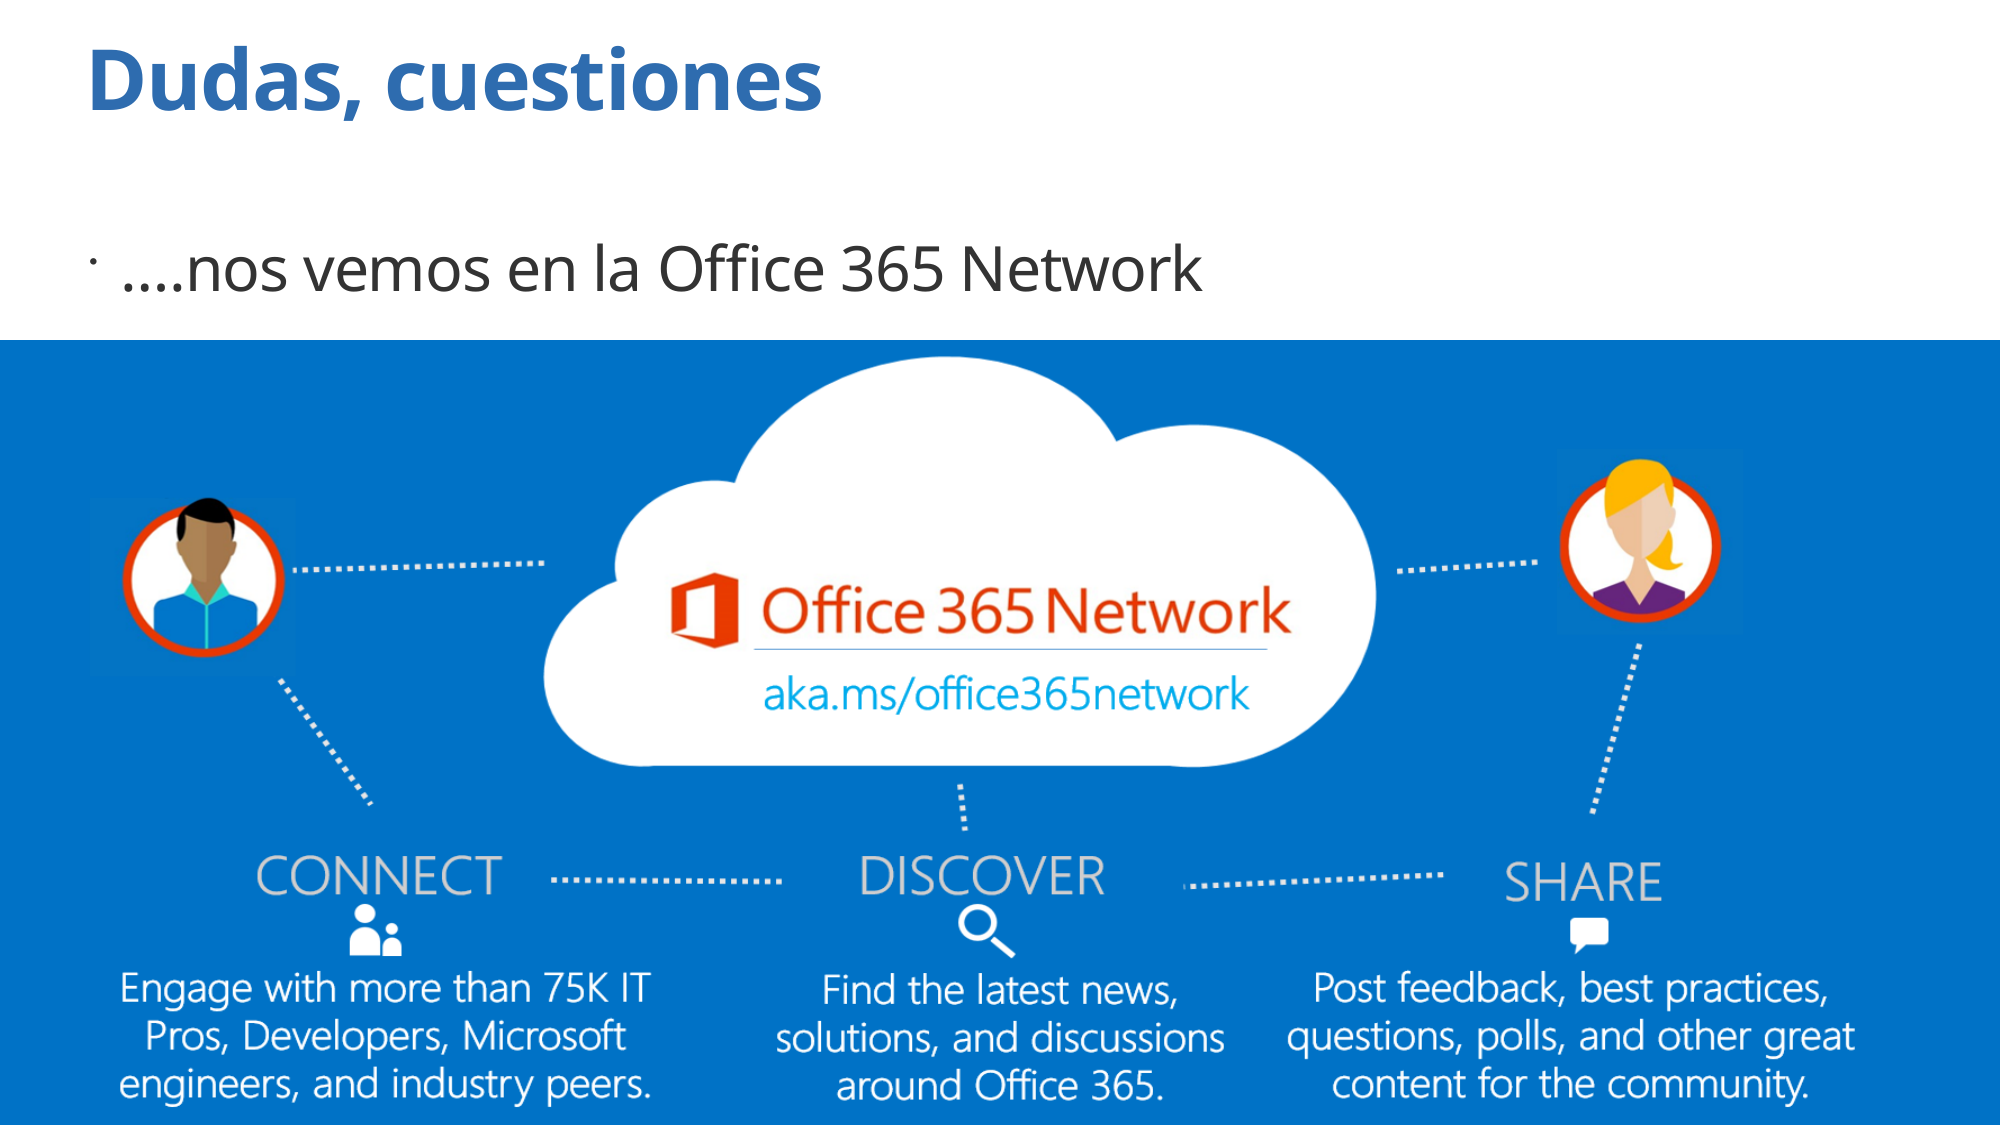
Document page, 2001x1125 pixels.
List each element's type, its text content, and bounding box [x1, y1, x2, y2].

title Dudas, cuestiones [85, 37, 1915, 161]
list ….nos vemos en la Office 365 Network [85, 237, 1915, 339]
picture [0, 339, 2000, 1125]
